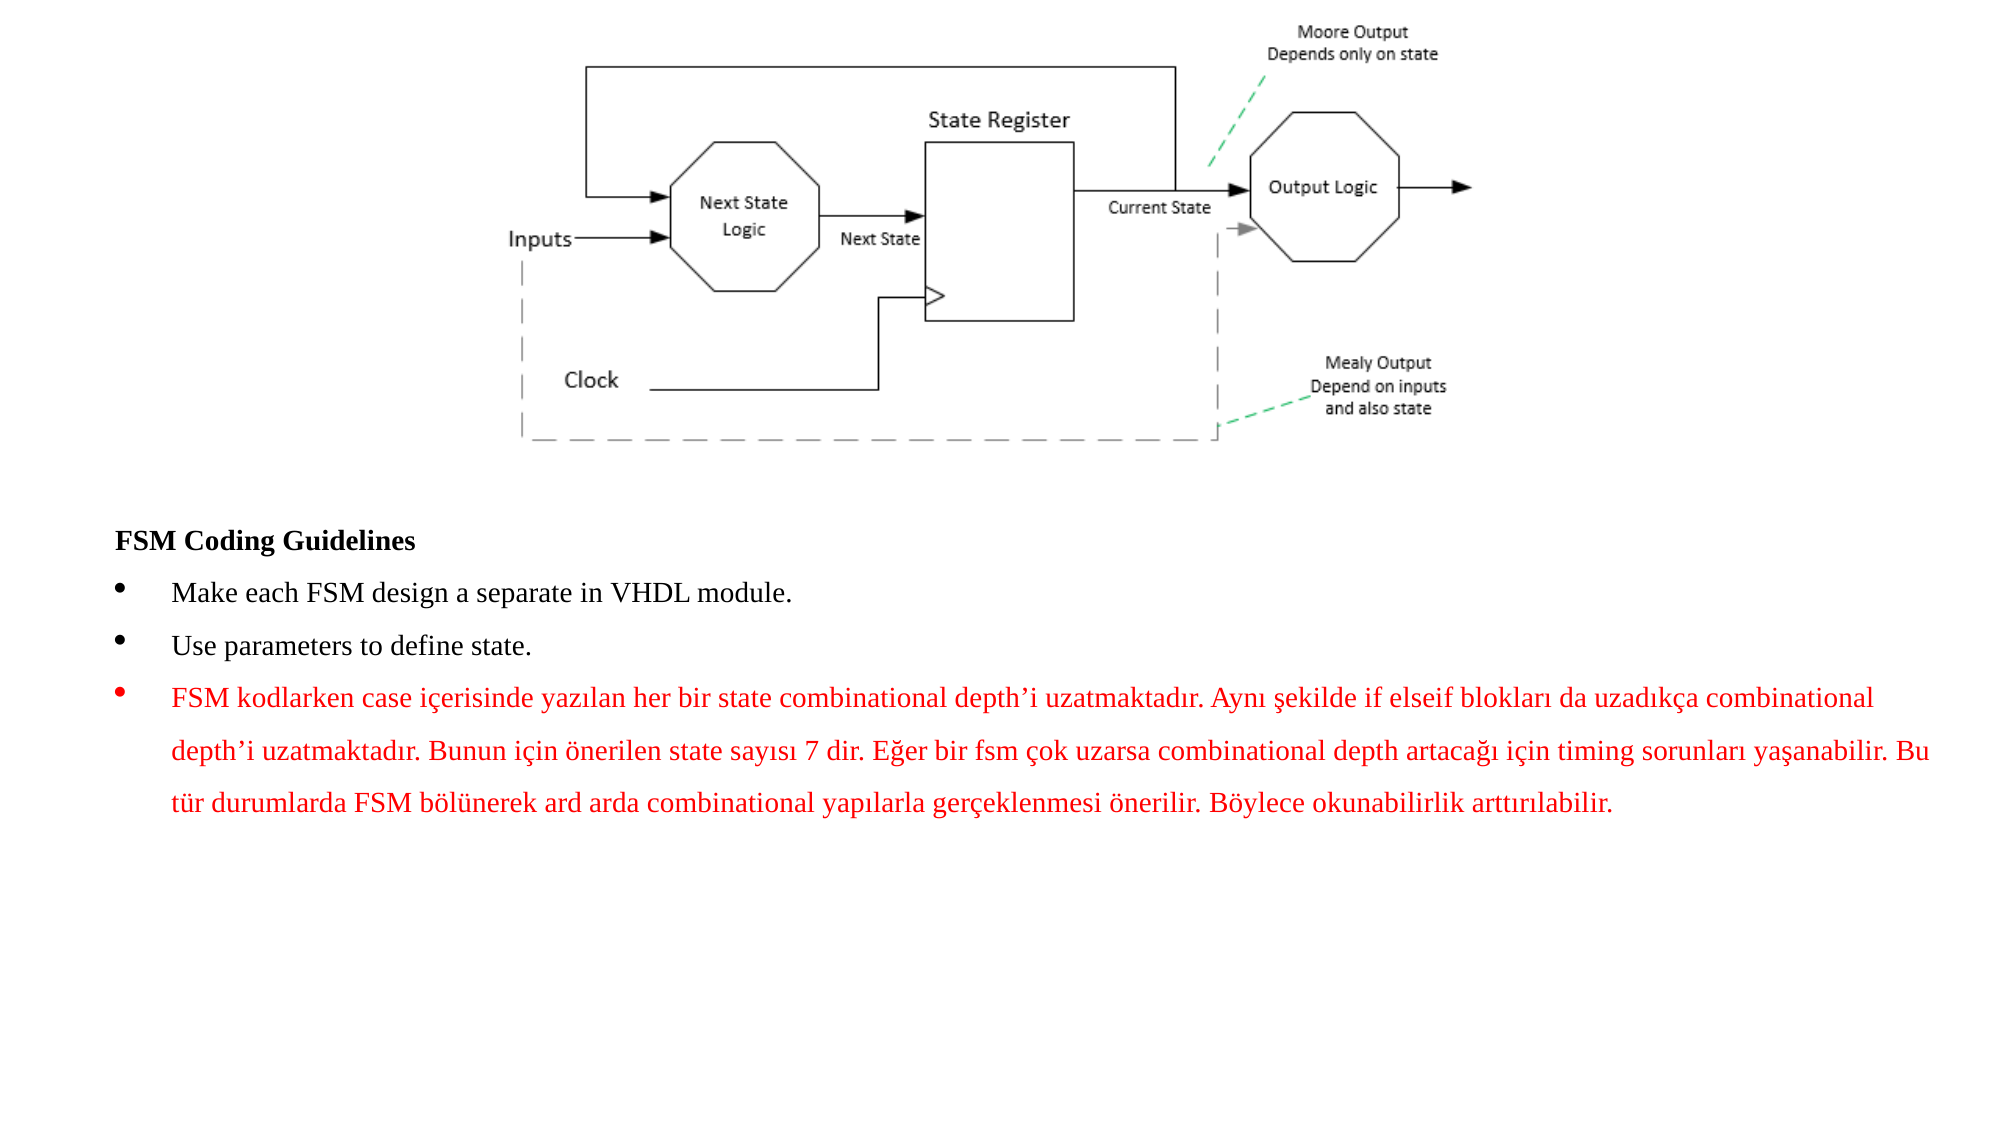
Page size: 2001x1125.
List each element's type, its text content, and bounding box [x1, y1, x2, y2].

picture [470, 10, 1497, 460]
text_box FSM Coding Guidelines Make each FSM design a separate in VHDL module. Use parameters to define state. FSM kodlarken case içerisinde yazılan her bir state combinational depth’i uzatmaktadır. Aynı şekilde if elseif blokları da uzadıkça combinational depth’i uzatmaktadır. Bunun için önerilen state sayısı 7 dir. Eğer bir fsm çok uzarsa combinational depth artacağı için timing sorunları yaşanabilir. Bu tür durumlarda FSM bölünerek ard arda combinational yapılarla gerçeklenmesi önerilir. Böylece okunabilirlik arttırılabilir. [100, 496, 1956, 879]
